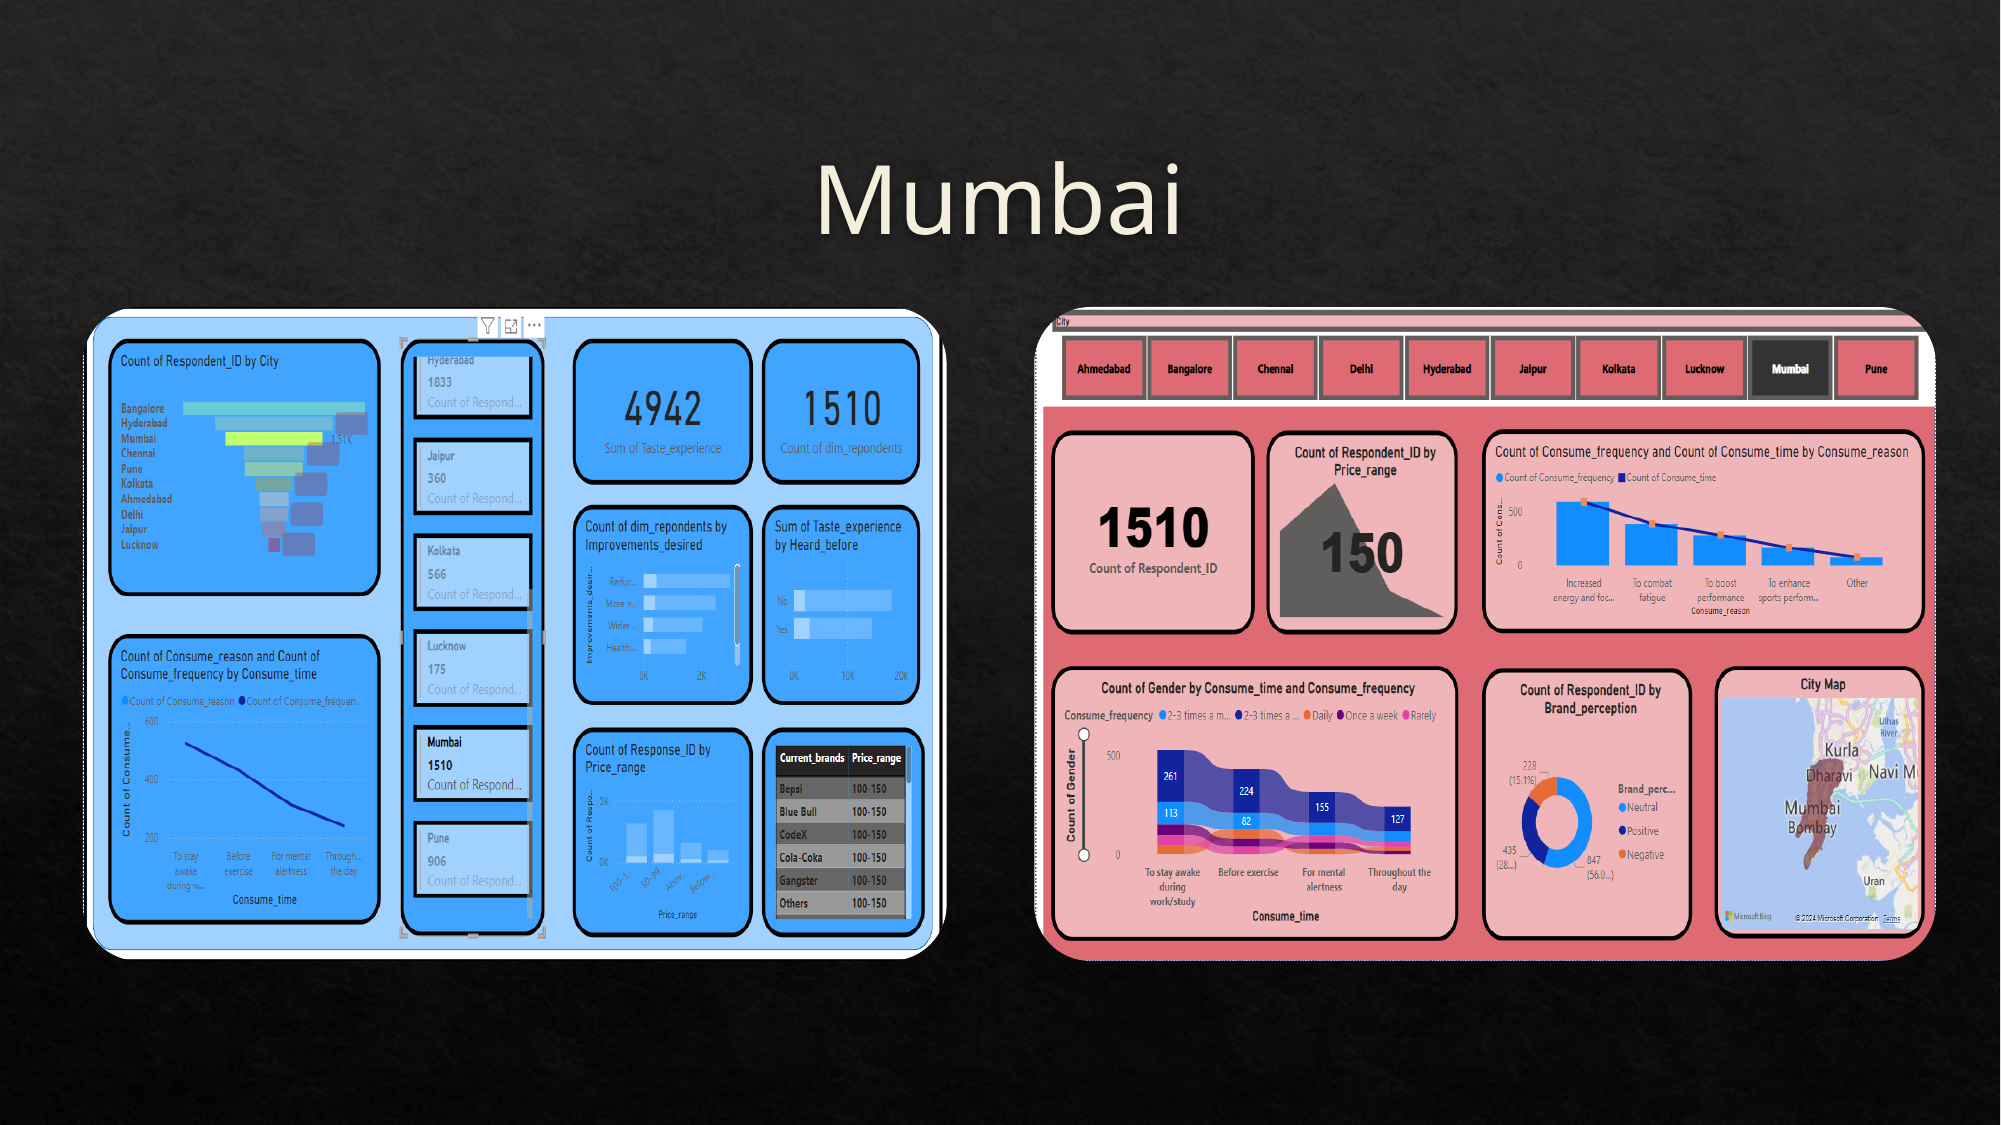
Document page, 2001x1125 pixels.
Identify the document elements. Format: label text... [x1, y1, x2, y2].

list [82, 306, 947, 962]
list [1034, 306, 1937, 962]
title Mumbai [149, 99, 1849, 307]
